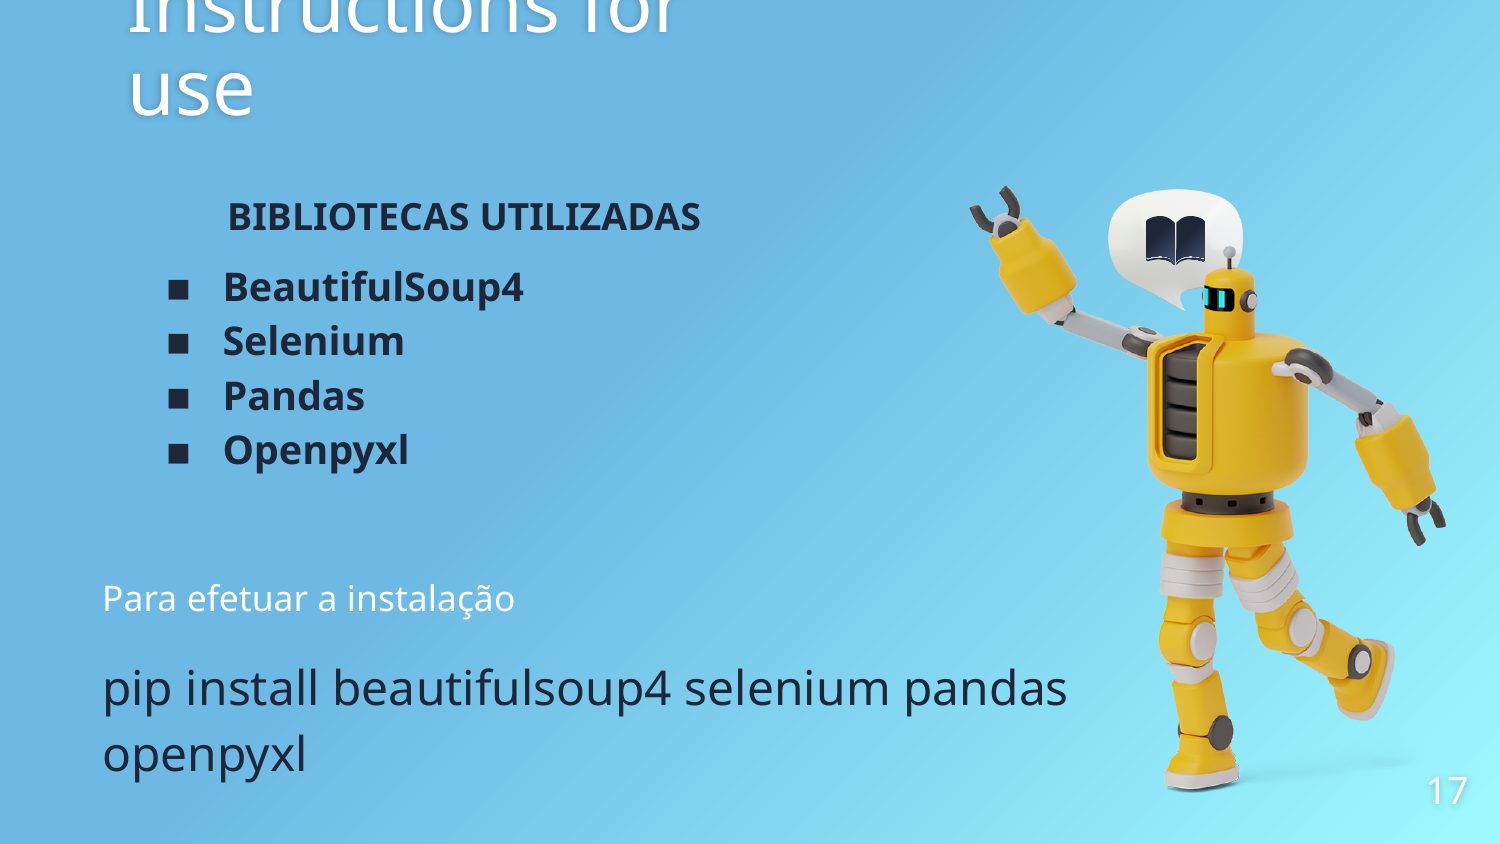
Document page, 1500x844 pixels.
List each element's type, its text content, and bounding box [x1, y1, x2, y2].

list BIBLIOTECAS UTILIZADAS BeautifulSoup4 Selenium Pandas Openpyxl [147, 186, 782, 570]
slide_number ‹#› [1378, 761, 1469, 814]
picture [969, 184, 1447, 794]
list pip install beautifulsoup4 selenium pandas openpyxl [101, 648, 964, 701]
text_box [1145, 215, 1206, 266]
title Instructions for use [127, 27, 742, 133]
list Para efetuar a instalação [101, 570, 934, 622]
